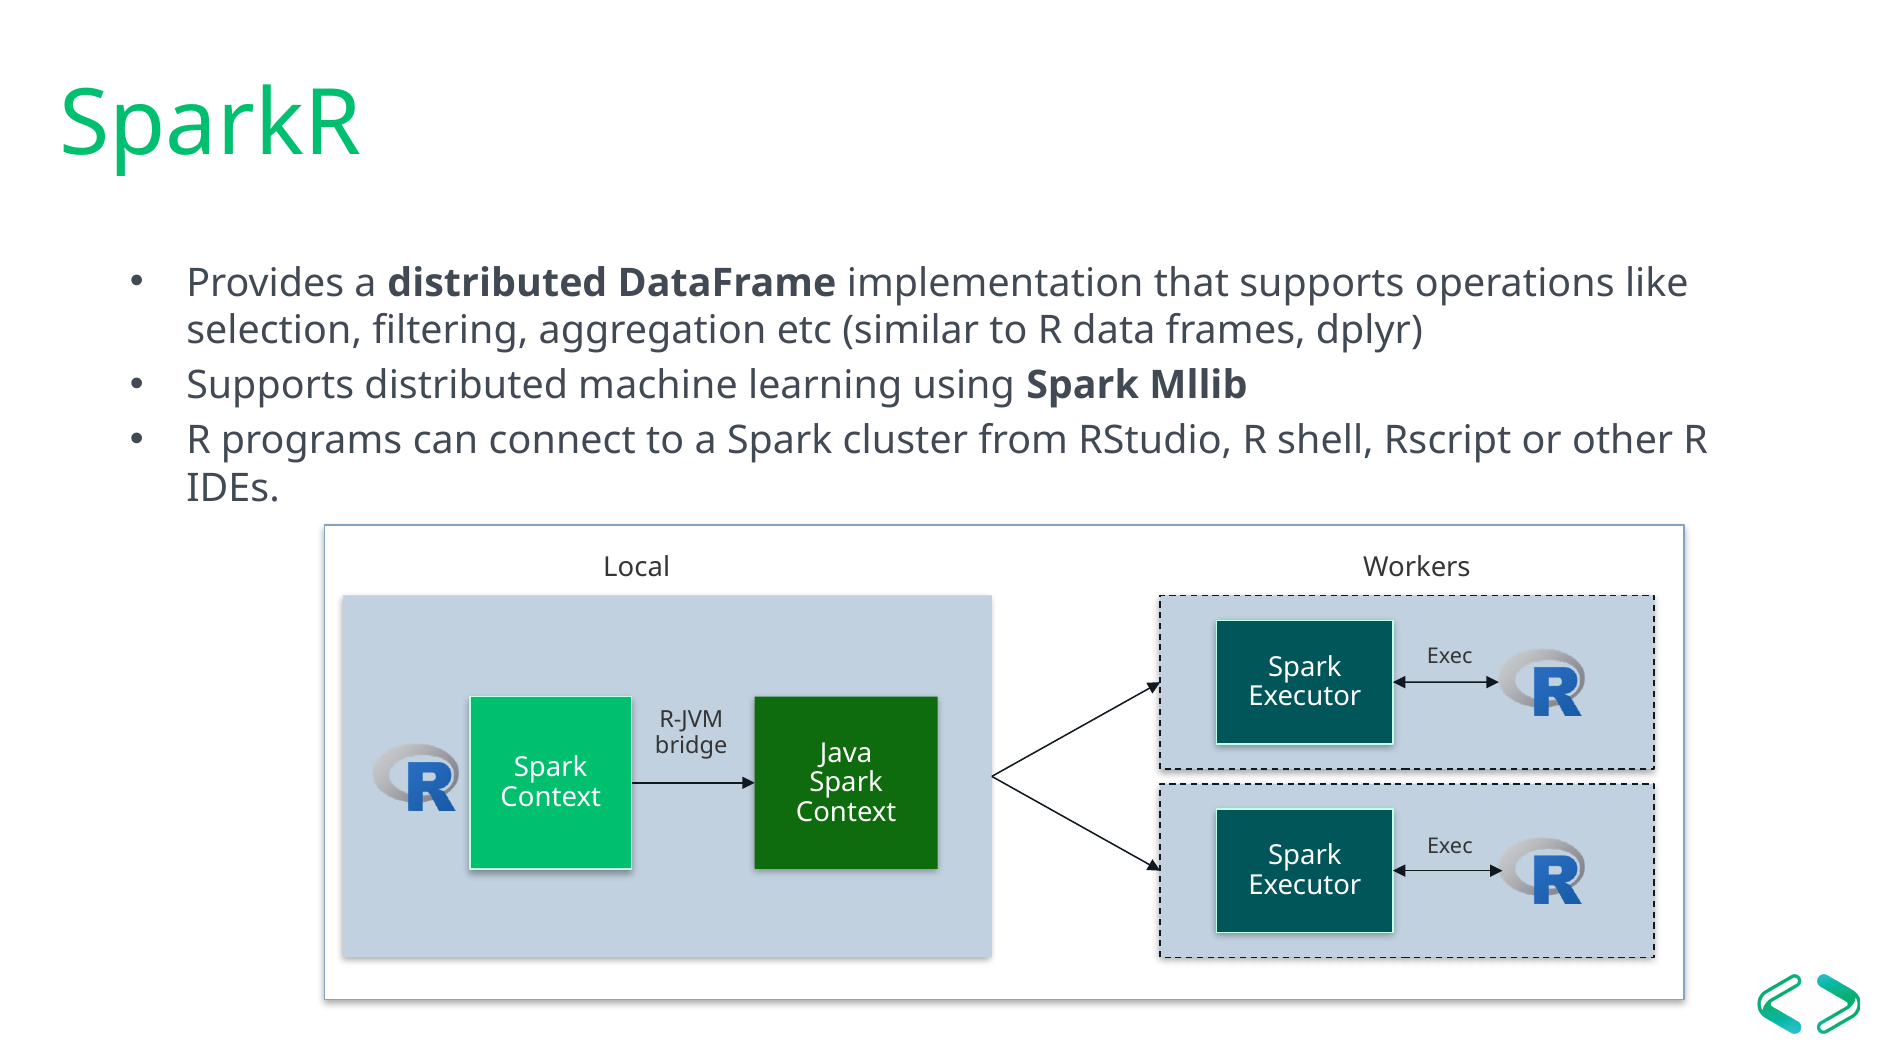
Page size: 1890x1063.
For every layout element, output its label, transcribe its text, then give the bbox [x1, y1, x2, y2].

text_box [324, 524, 1685, 1000]
list Provides a distributed DataFrame implementation that supports operations like selection, filtering, aggregation etc (similar to R data frames, dplyr) Supports distributed machine learning using Spark Mllib R programs can connect to a Spark cluster from RStudio, R shell, Rscript or other R IDEs. [129, 256, 1760, 932]
title SparkR [59, 59, 1831, 178]
